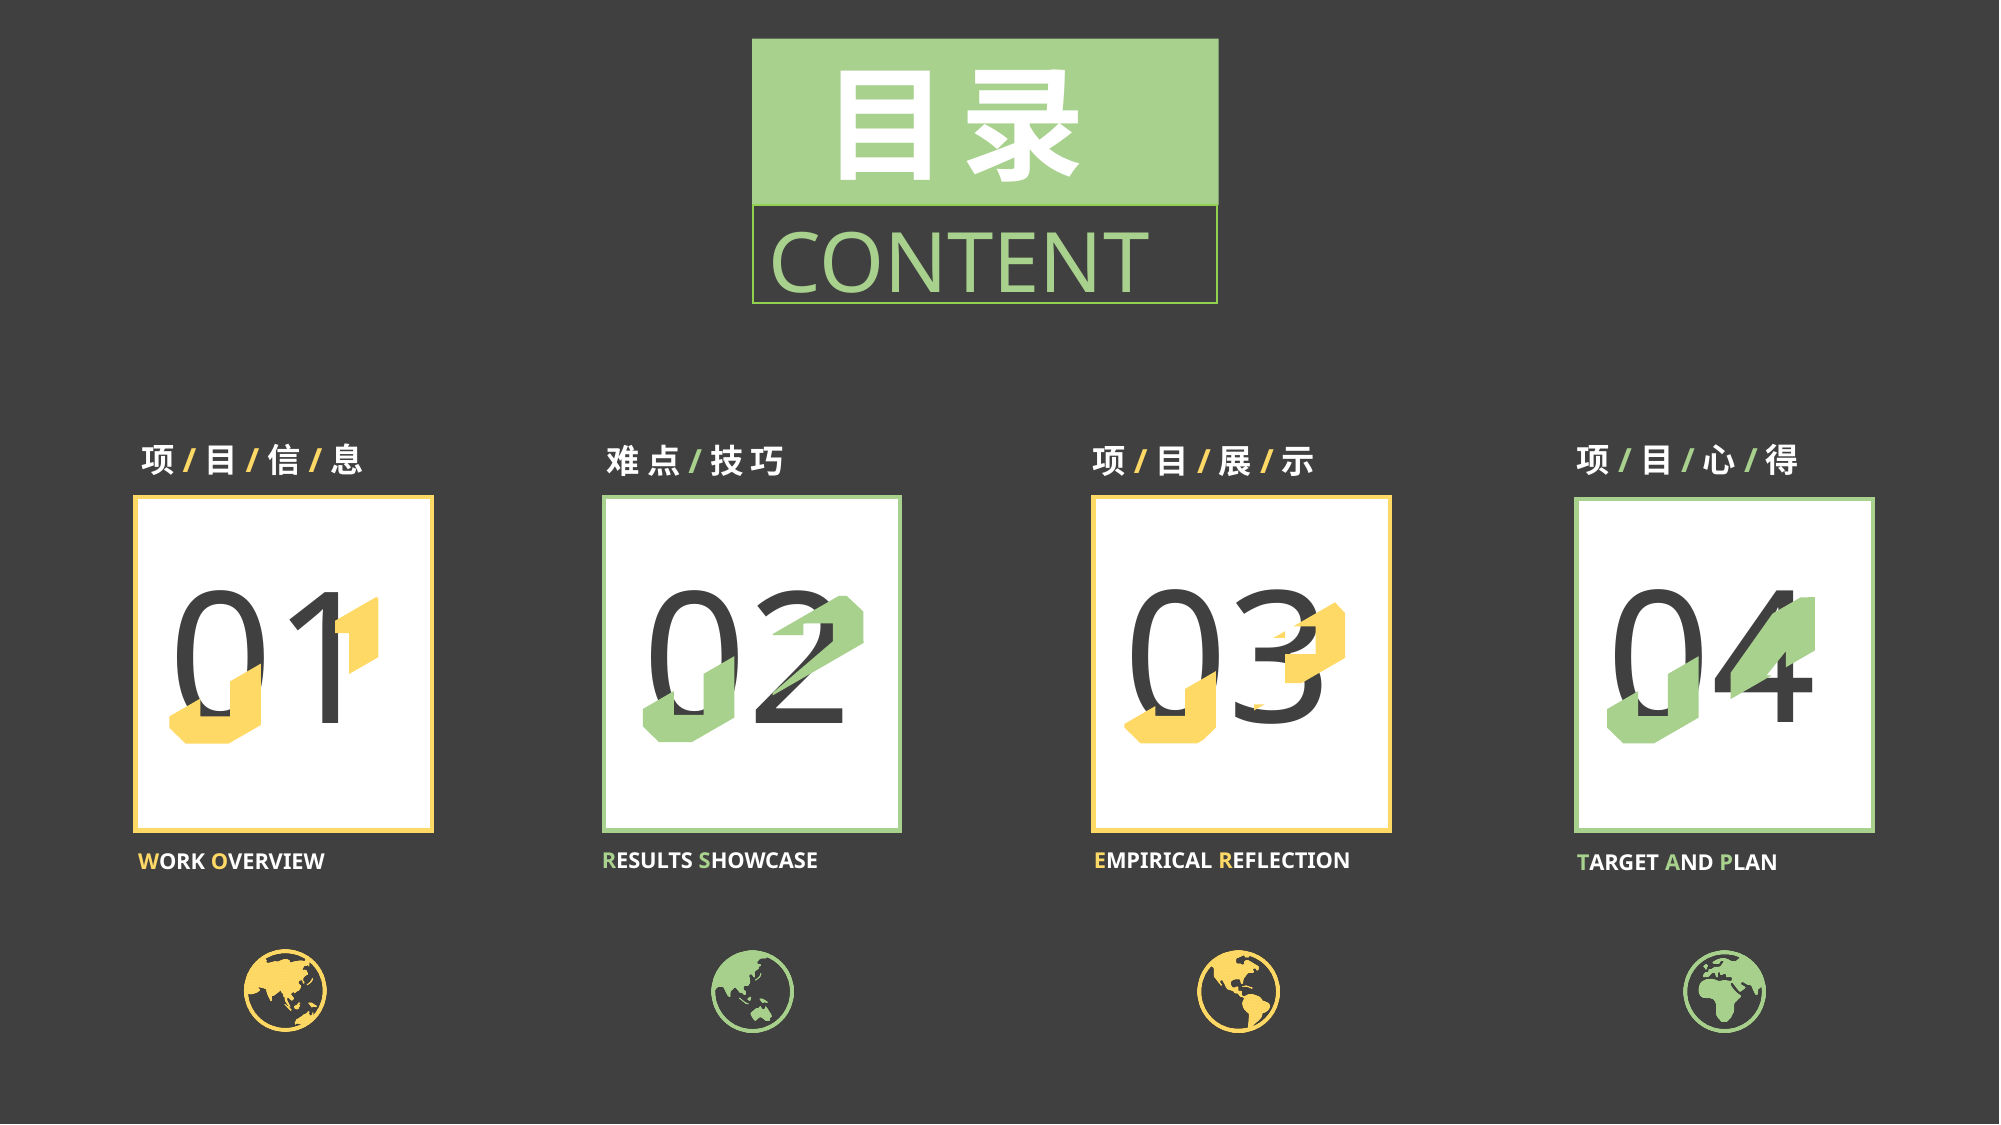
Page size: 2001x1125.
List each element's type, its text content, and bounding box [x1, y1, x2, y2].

text_box [1729, 596, 1816, 701]
text_box 04 [1591, 532, 1859, 767]
text_box [771, 594, 865, 698]
picture [1672, 939, 1777, 1044]
text_box [1123, 669, 1217, 745]
text_box [334, 596, 380, 676]
text_box [752, 204, 1218, 304]
text_box 项/目/信/息 [126, 431, 448, 487]
text_box 难 点/技 巧 [591, 432, 913, 488]
text_box [751, 38, 808, 206]
text_box WORK OVERVIEW [123, 840, 445, 882]
text_box 03 [1108, 532, 1375, 767]
text_box [168, 661, 262, 745]
text_box [0, 0, 2000, 1125]
text_box RESULTS SHOWCASE [587, 839, 913, 881]
text_box [134, 496, 433, 831]
picture [233, 939, 338, 1044]
text_box CONTENT [753, 201, 1221, 317]
text_box [1190, 38, 1220, 201]
picture [1186, 939, 1291, 1044]
text_box 目录 [808, 37, 1190, 203]
text_box 项/目/心/得 [1562, 431, 1884, 487]
text_box [641, 654, 736, 744]
text_box TARGET AND PLAN [1562, 840, 1888, 882]
text_box [1269, 629, 1287, 640]
text_box [1253, 703, 1266, 713]
text_box [1606, 654, 1700, 745]
text_box 01 [153, 532, 421, 768]
text_box 02 [627, 532, 895, 768]
text_box [1576, 498, 1874, 831]
text_box [1284, 601, 1347, 685]
picture [700, 939, 805, 1044]
text_box [603, 496, 901, 831]
text_box [1092, 496, 1391, 831]
text_box 项/目/展/示 [1078, 432, 1399, 488]
text_box EMPIRICAL REFLECTION [1078, 839, 1405, 881]
